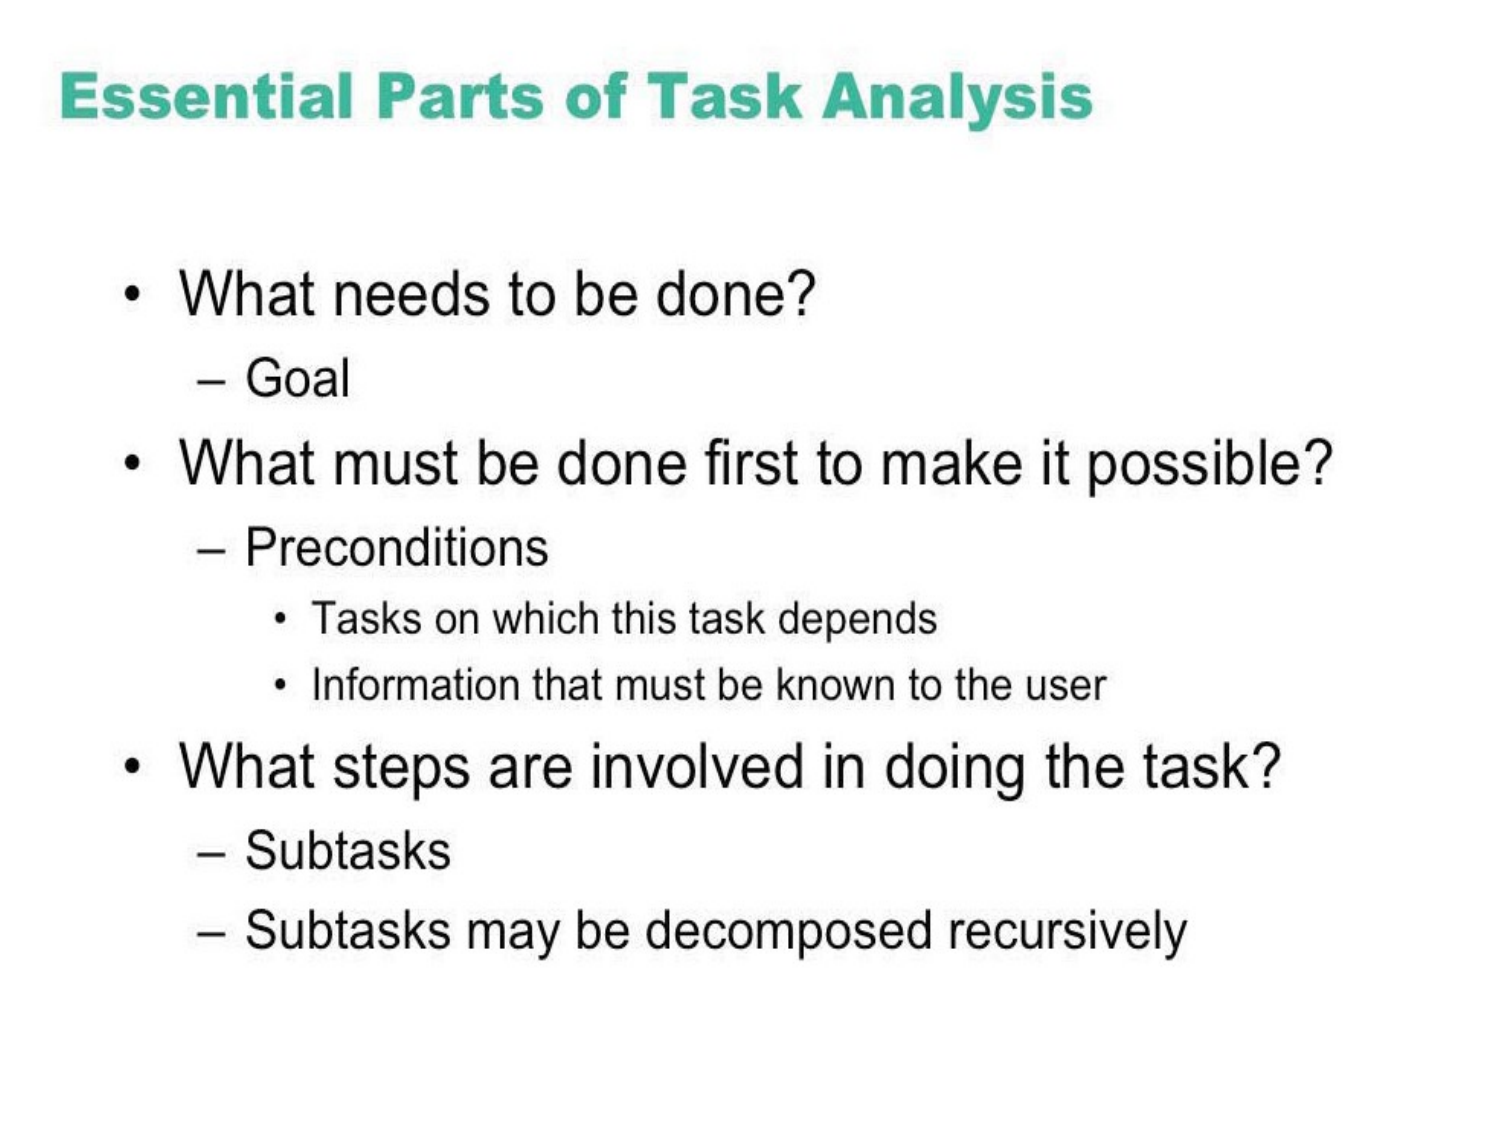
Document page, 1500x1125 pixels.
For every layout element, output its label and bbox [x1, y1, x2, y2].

text_box [0, 0, 1500, 1123]
